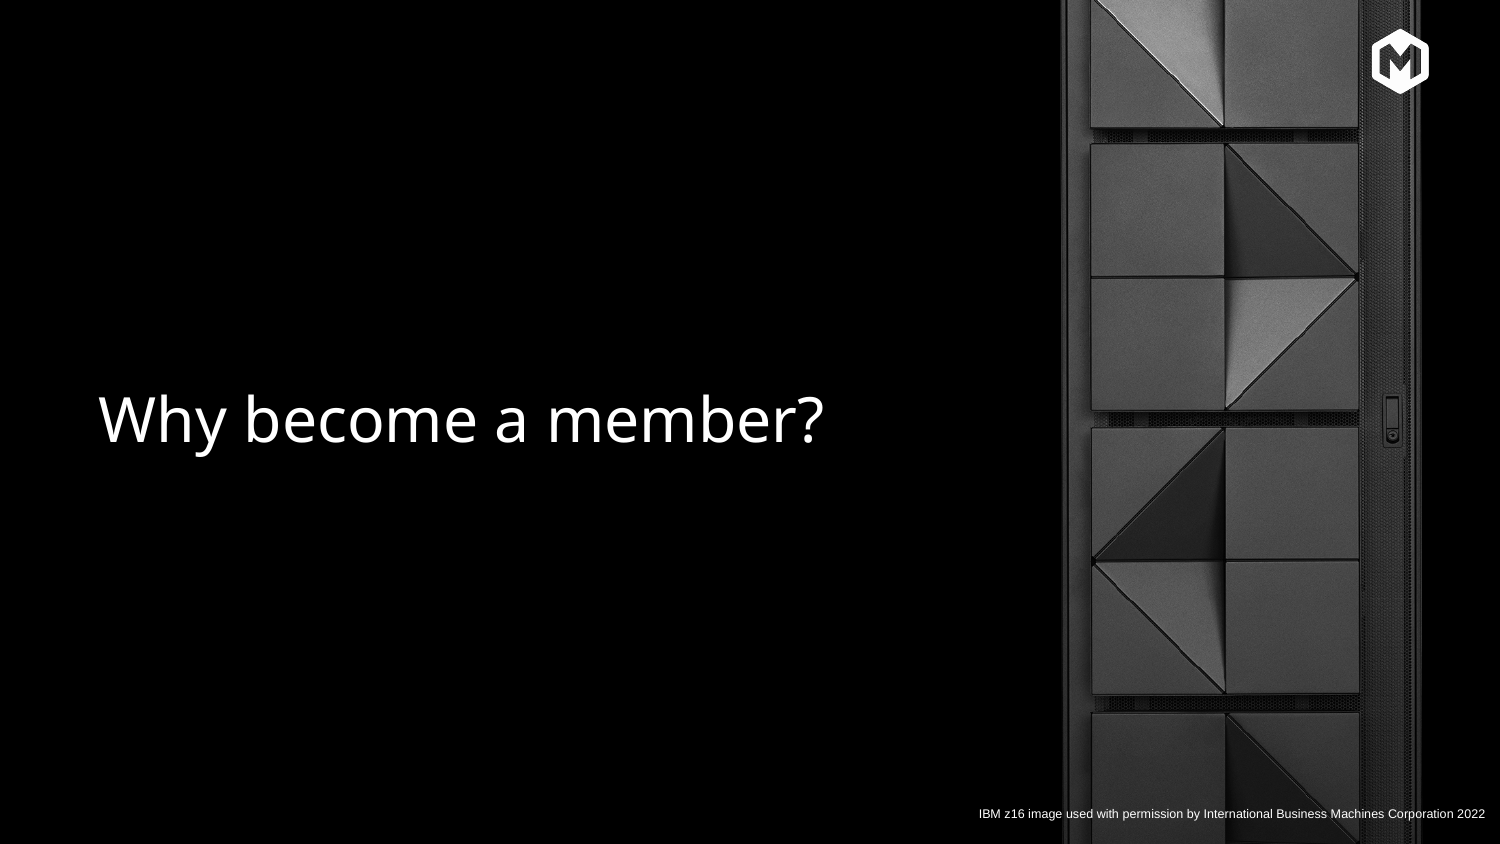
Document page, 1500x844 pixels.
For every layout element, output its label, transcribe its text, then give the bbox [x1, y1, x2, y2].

title Why become a member? [83, 234, 964, 610]
picture [1036, 0, 1440, 844]
